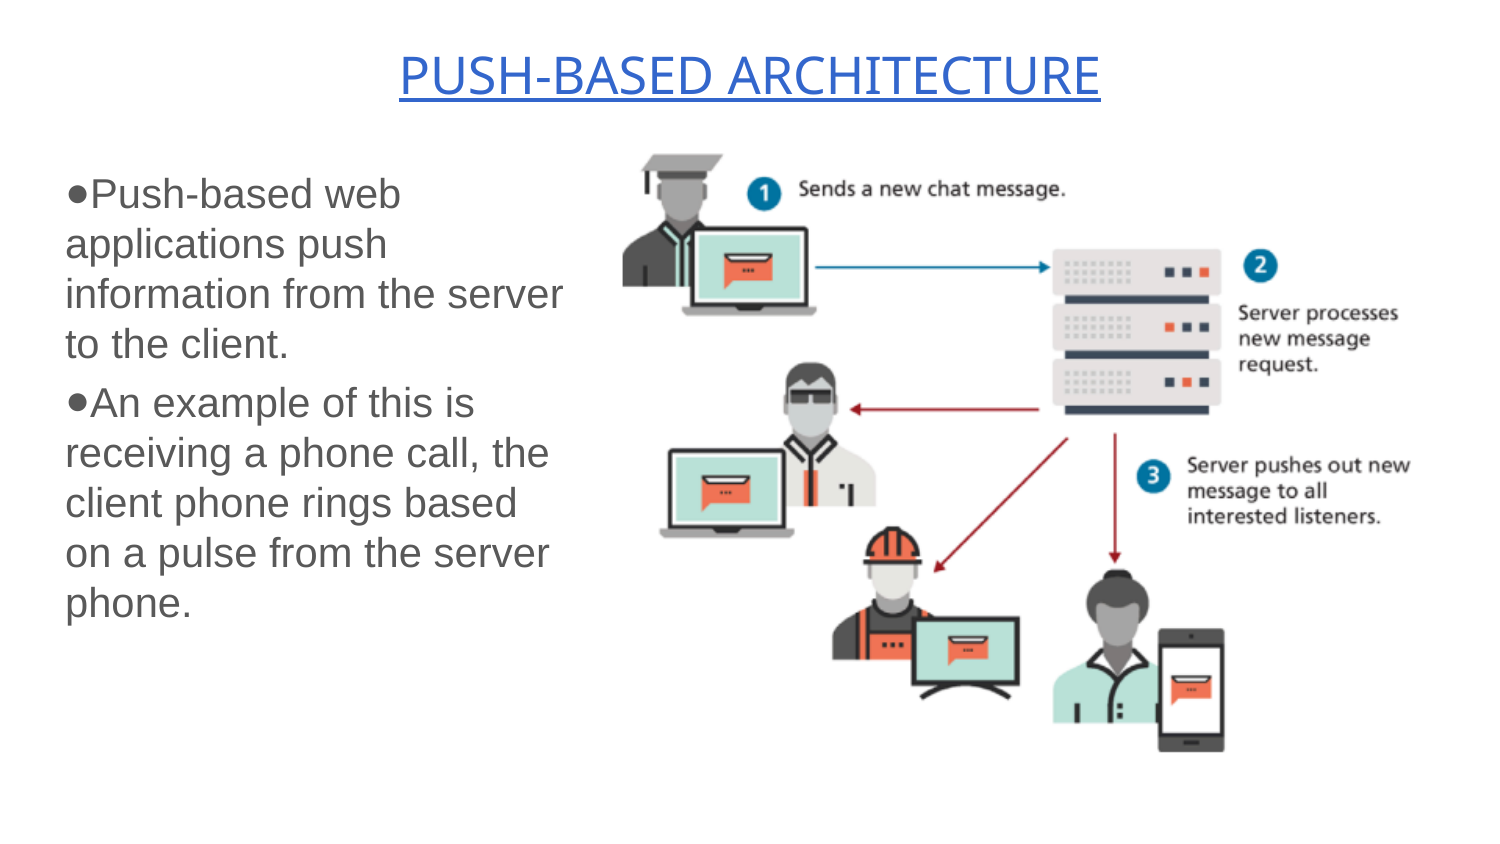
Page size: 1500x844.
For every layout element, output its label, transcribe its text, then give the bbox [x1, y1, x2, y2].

title PUSH-BASED ARCHITECTURE [0, 37, 1500, 110]
picture [612, 146, 1426, 768]
subtitle Push-based web applications push information from the server to the client. An example of this is receiving a phone call, the client phone rings based on a pulse from the server phone. [50, 159, 588, 735]
